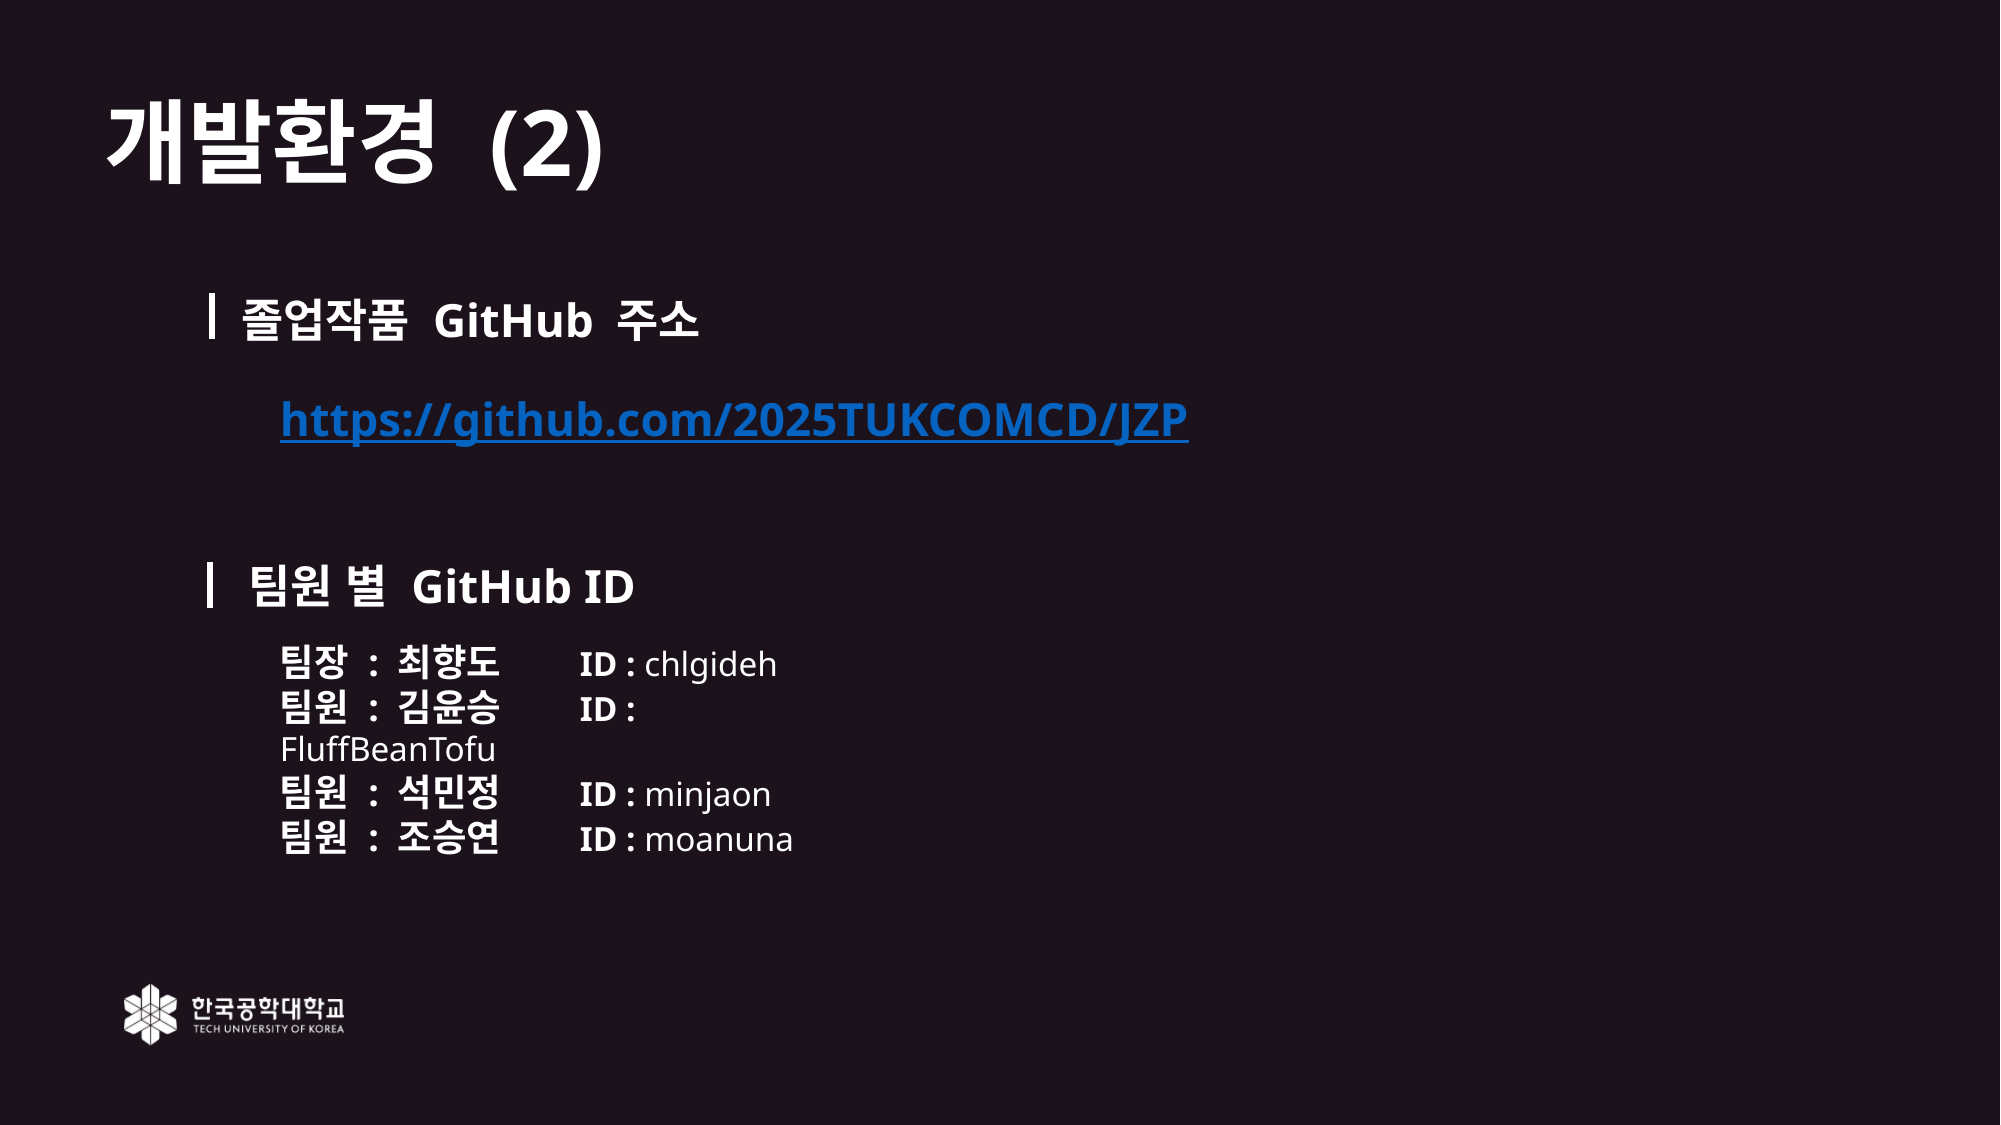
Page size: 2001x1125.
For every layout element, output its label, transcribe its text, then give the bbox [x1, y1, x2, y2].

picture [124, 983, 344, 1046]
text_box 졸업작품 GitHub 주소 [226, 270, 1431, 368]
text_box 팀장 : 최향도 ID : chlgideh 팀원 : 김윤승 ID : FluffBeanTofu 팀원 : 석민정 ID : minjaon 팀원 : 조승연 ID : moanuna [264, 636, 854, 861]
text_box 개발환경 (2) [88, 57, 837, 222]
text_box 팀원 별 GitHub ID [233, 537, 1438, 634]
text_box https://github.com/2025TUKCOMCD/JZP [264, 373, 1469, 470]
